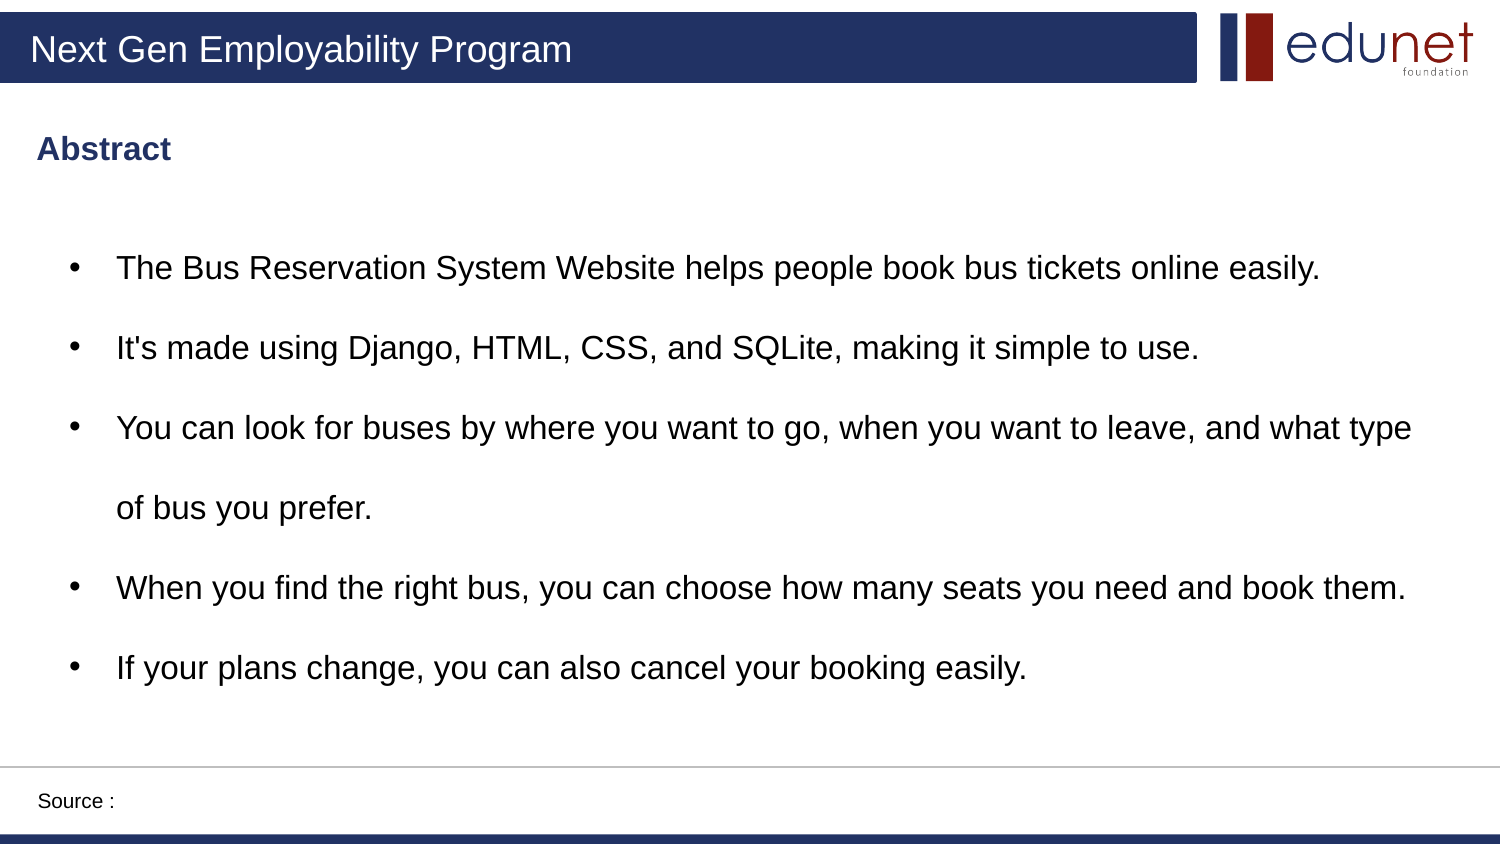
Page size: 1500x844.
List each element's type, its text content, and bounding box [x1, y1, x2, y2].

text_box The Bus Reservation System Website helps people book bus tickets online easily. It's made using Django, HTML, CSS, and SQLite, making it simple to use. You can look for buses by where you want to go, when you want to leave, and what type of bus you prefer. When you find the right bus, you can choose how many seats you need and book them. If your plans change, you can also cancel your booking easily. [54, 199, 1456, 694]
title Abstract [21, 111, 504, 165]
text_box Source : [22, 776, 139, 826]
picture [1279, 14, 1482, 83]
